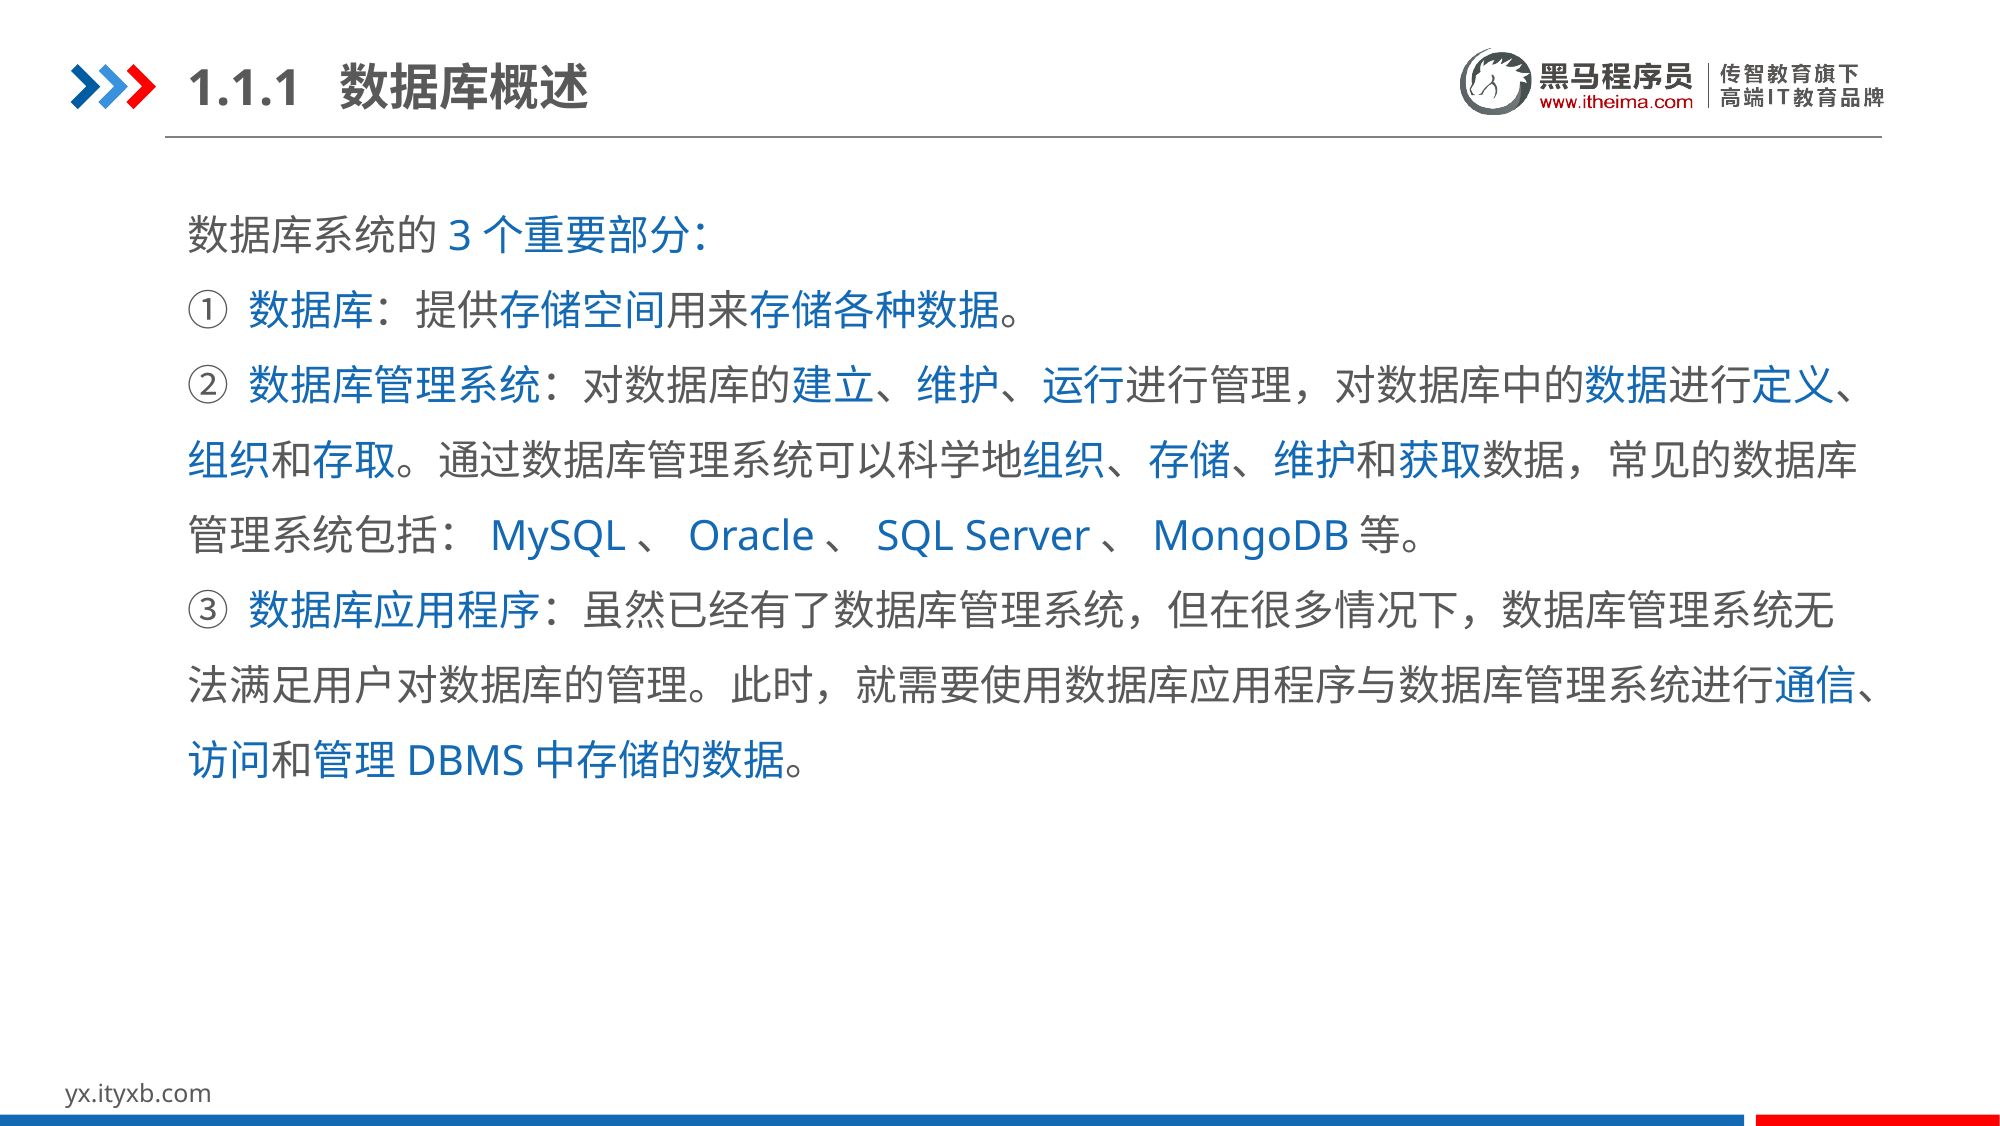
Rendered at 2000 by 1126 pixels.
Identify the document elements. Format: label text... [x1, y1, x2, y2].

picture [1460, 48, 1887, 115]
text_box 1.1.1 数据库概述 [187, 43, 827, 127]
text_box 数据库系统的3个重要部分： ① 数据库：提供存储空间用来存储各种数据。 ② 数据库管理系统：对数据库的建立、维护、运行进行管理，对数据库中的数据进行定义、组织和存取。通过数据库管理系统可以科学地组织、存储、维护和获取数据，常见的数据库管理系统包括：MySQL、Oracle、SQL Server、MongoDB等。 ③ 数据库应用程序：虽然已经有了数据库管理系统，但在很多情况下，数据库管理系统无法满足用户对数据库的管理。此时，就需要使用数据库应用程序与数据库管理系统进行通信、访问和管理DBMS中存储的数据。 [172, 176, 1883, 792]
